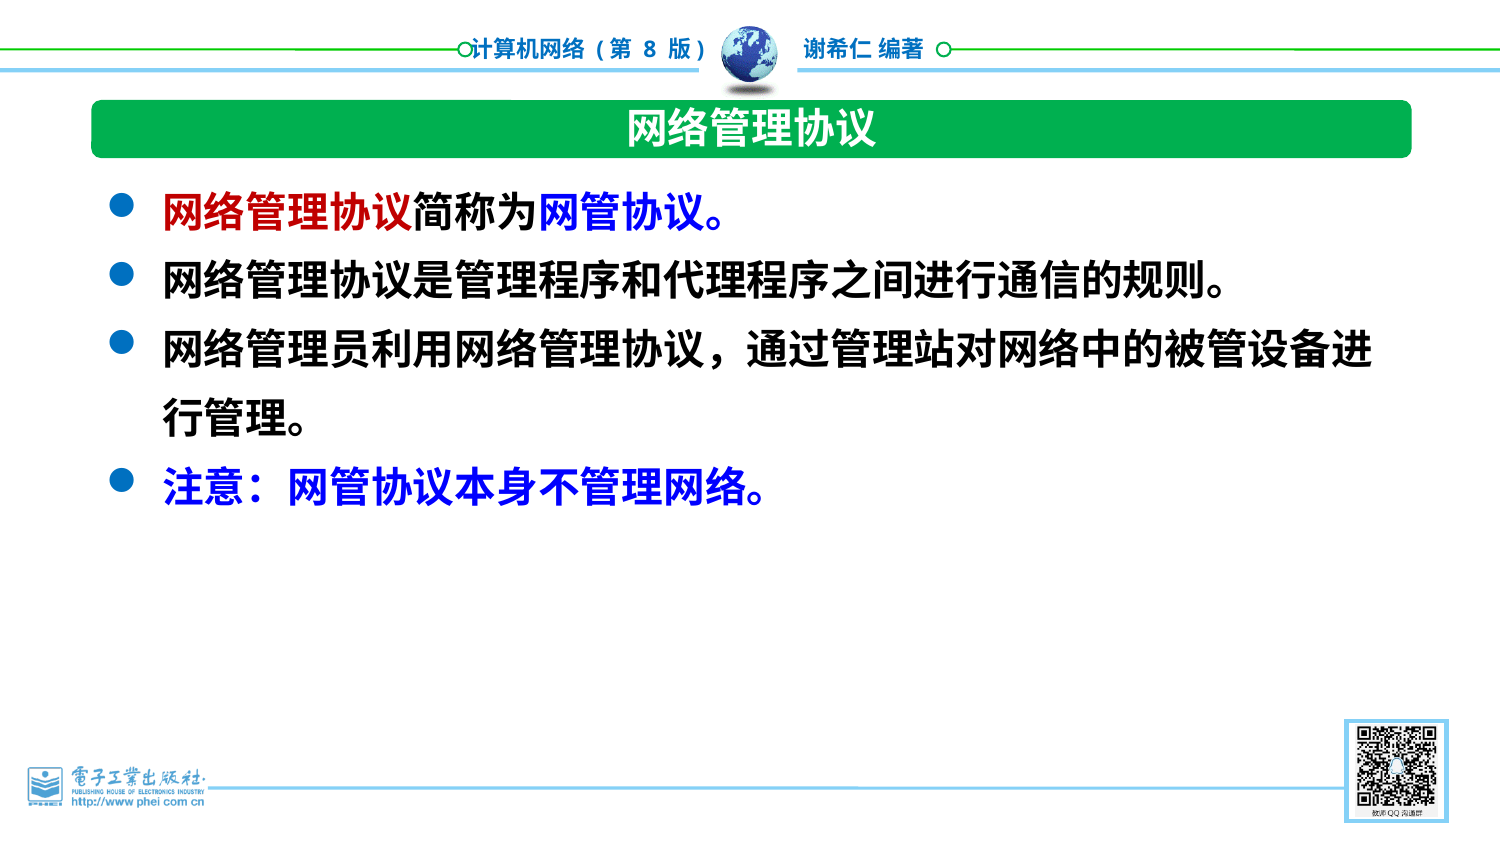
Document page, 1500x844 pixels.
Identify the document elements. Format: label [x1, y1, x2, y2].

picture [719, 24, 779, 94]
picture [1355, 724, 1438, 817]
picture [23, 764, 208, 809]
text_box [91, 94, 1412, 518]
